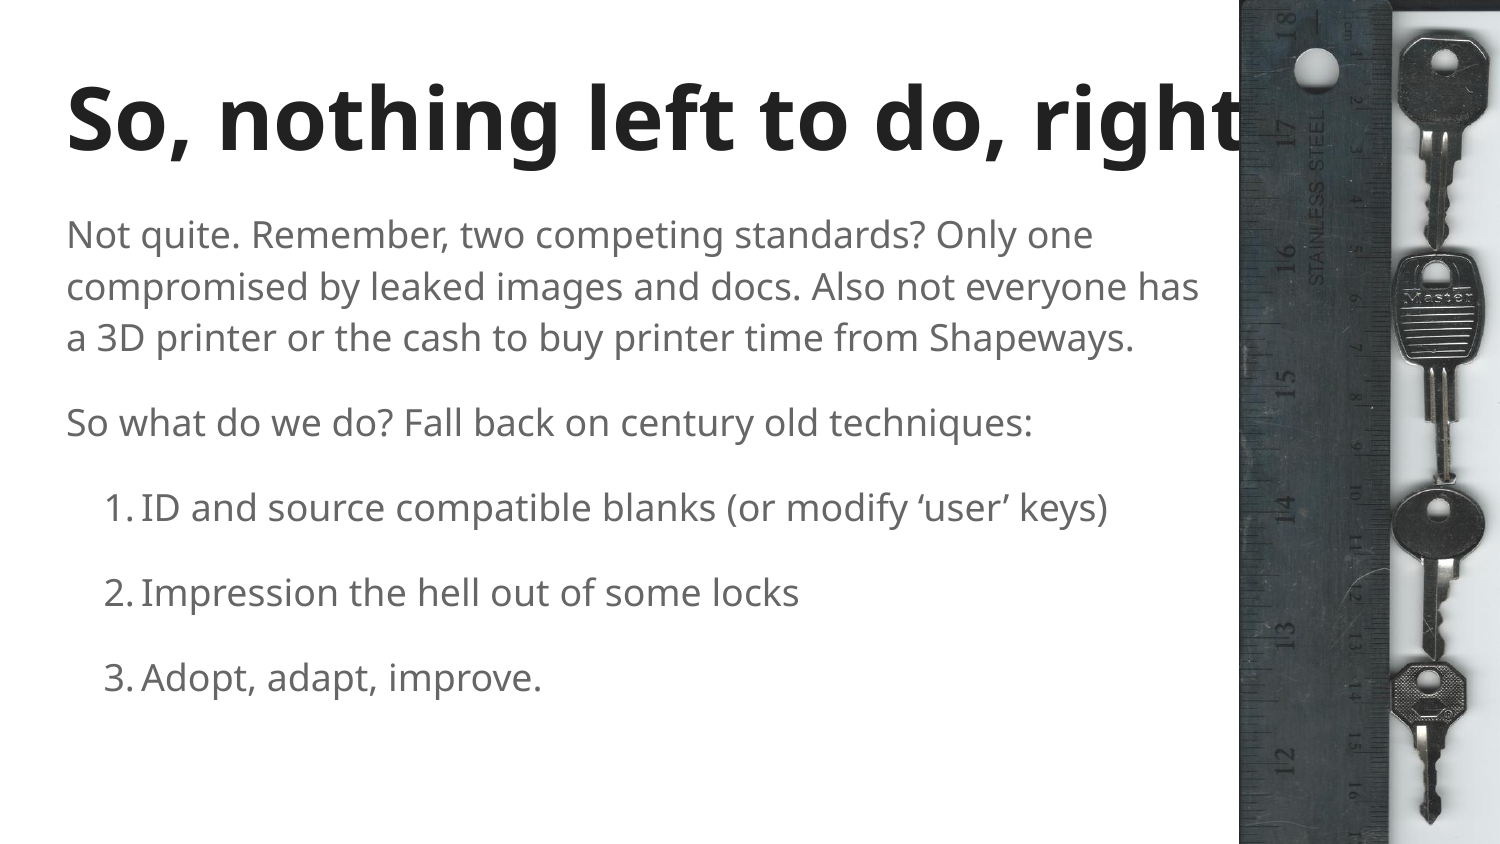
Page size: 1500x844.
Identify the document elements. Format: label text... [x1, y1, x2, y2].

title So, nothing left to do, right? [51, 48, 1234, 180]
picture [1239, 0, 1500, 844]
list Not quite. Remember, two competing standards? Only one compromised by leaked images and docs. Also not everyone has a 3D printer or the cash to buy printer time from Shapeways. So what do we do? Fall back on century old techniques: ID and source compatible blanks (or modify ‘user’ keys) Impression the hell out of some locks Adopt, adapt, improve. [51, 189, 1234, 750]
